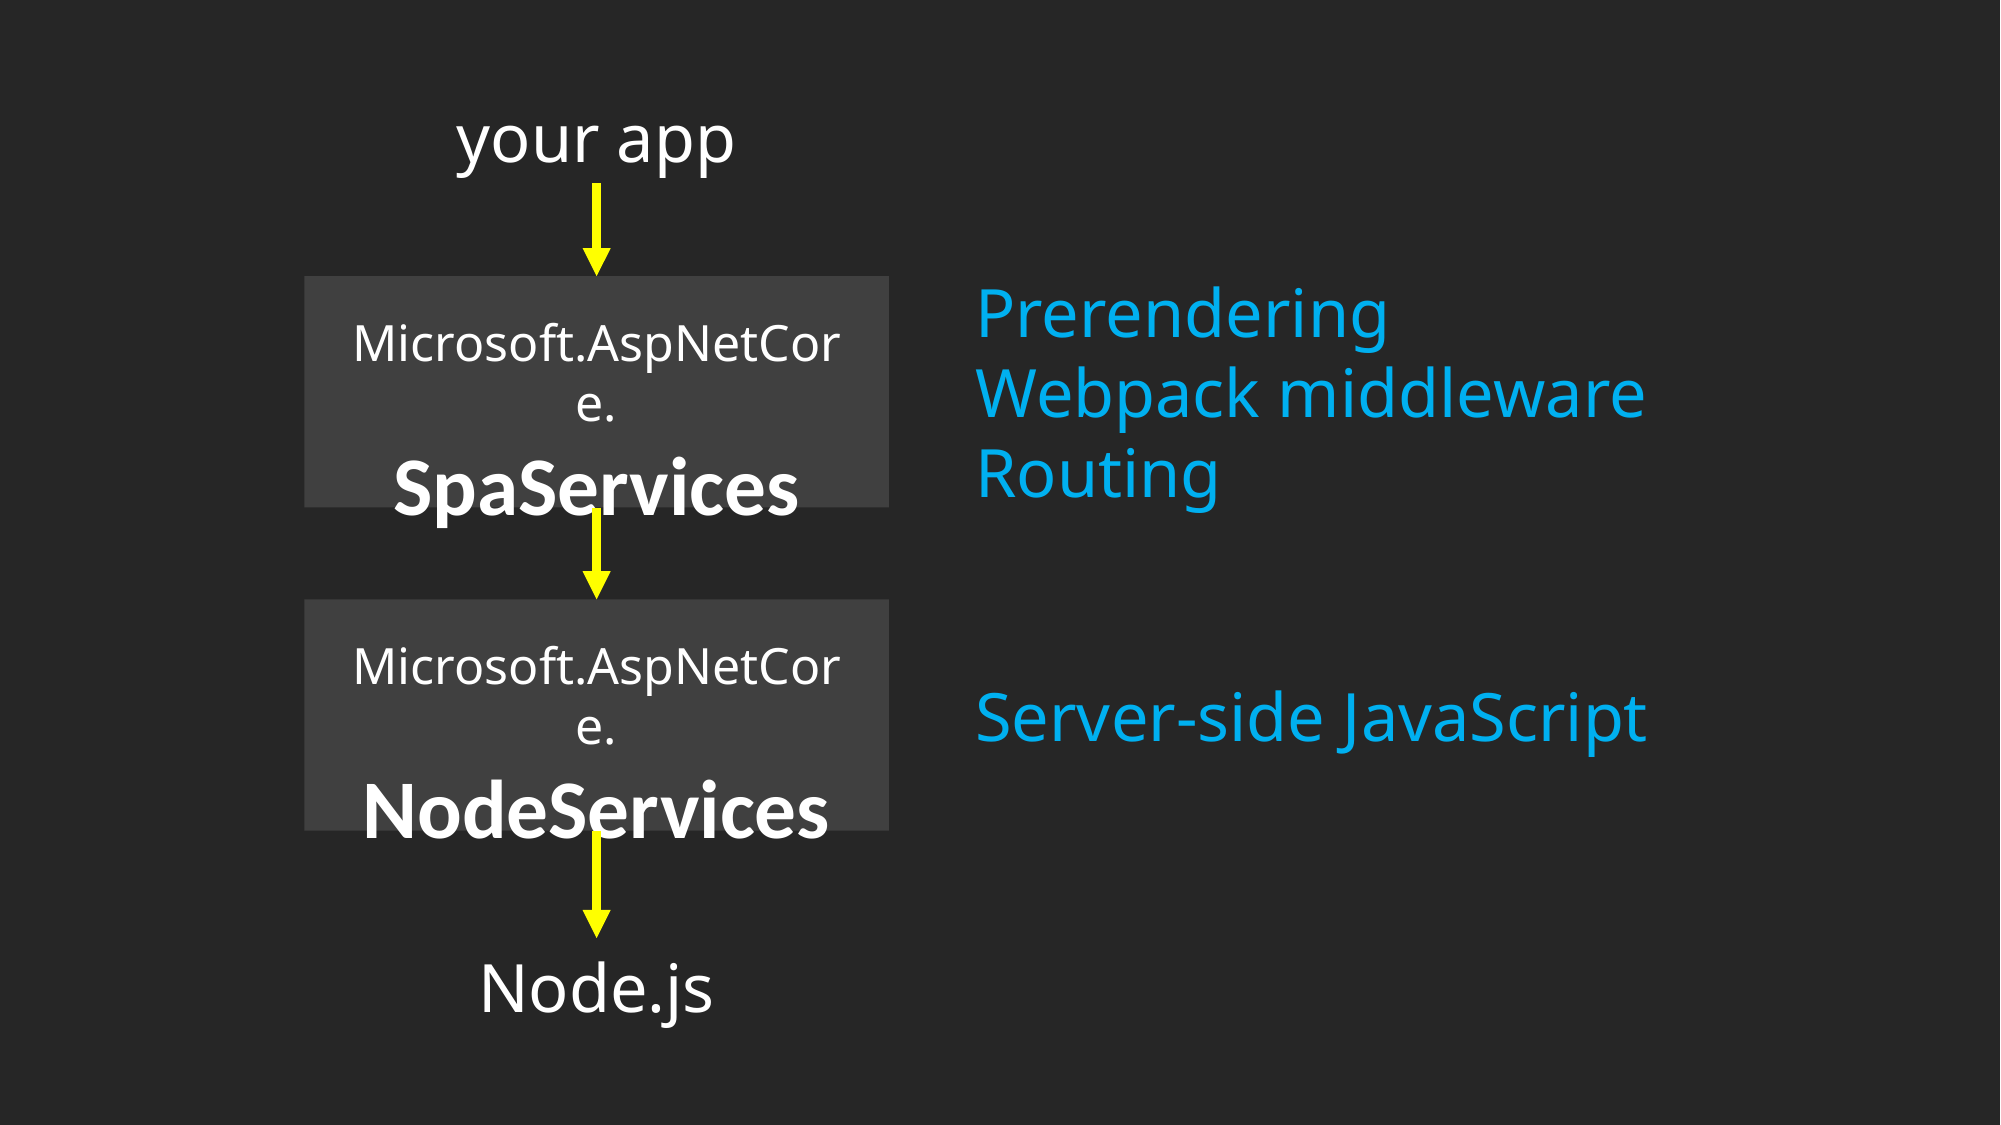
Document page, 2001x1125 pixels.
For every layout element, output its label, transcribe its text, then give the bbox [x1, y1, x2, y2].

text_box Server-side JavaScript [960, 667, 1698, 762]
text_box Microsoft.AspNetCore. SpaServices [303, 275, 890, 508]
text_box Node.js [304, 938, 889, 1033]
text_box your app [304, 88, 889, 184]
text_box Prerendering Webpack middleware Routing [960, 263, 1698, 518]
text_box Microsoft.AspNetCore. NodeServices [303, 598, 890, 832]
